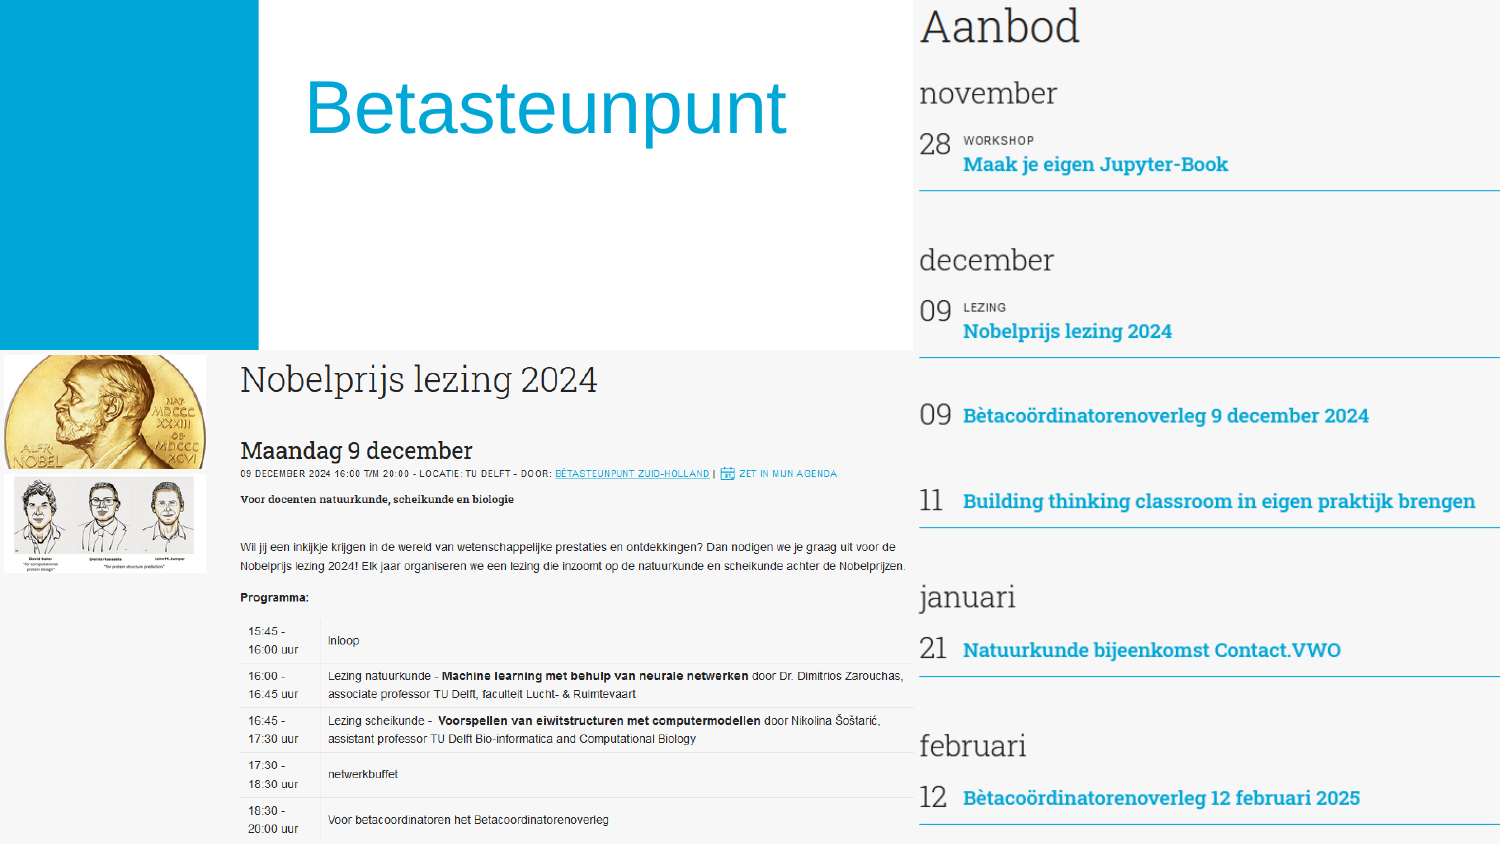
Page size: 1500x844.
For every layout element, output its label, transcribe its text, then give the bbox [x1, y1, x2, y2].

title Betasteunpunt [289, 33, 908, 175]
picture [0, 0, 1500, 844]
